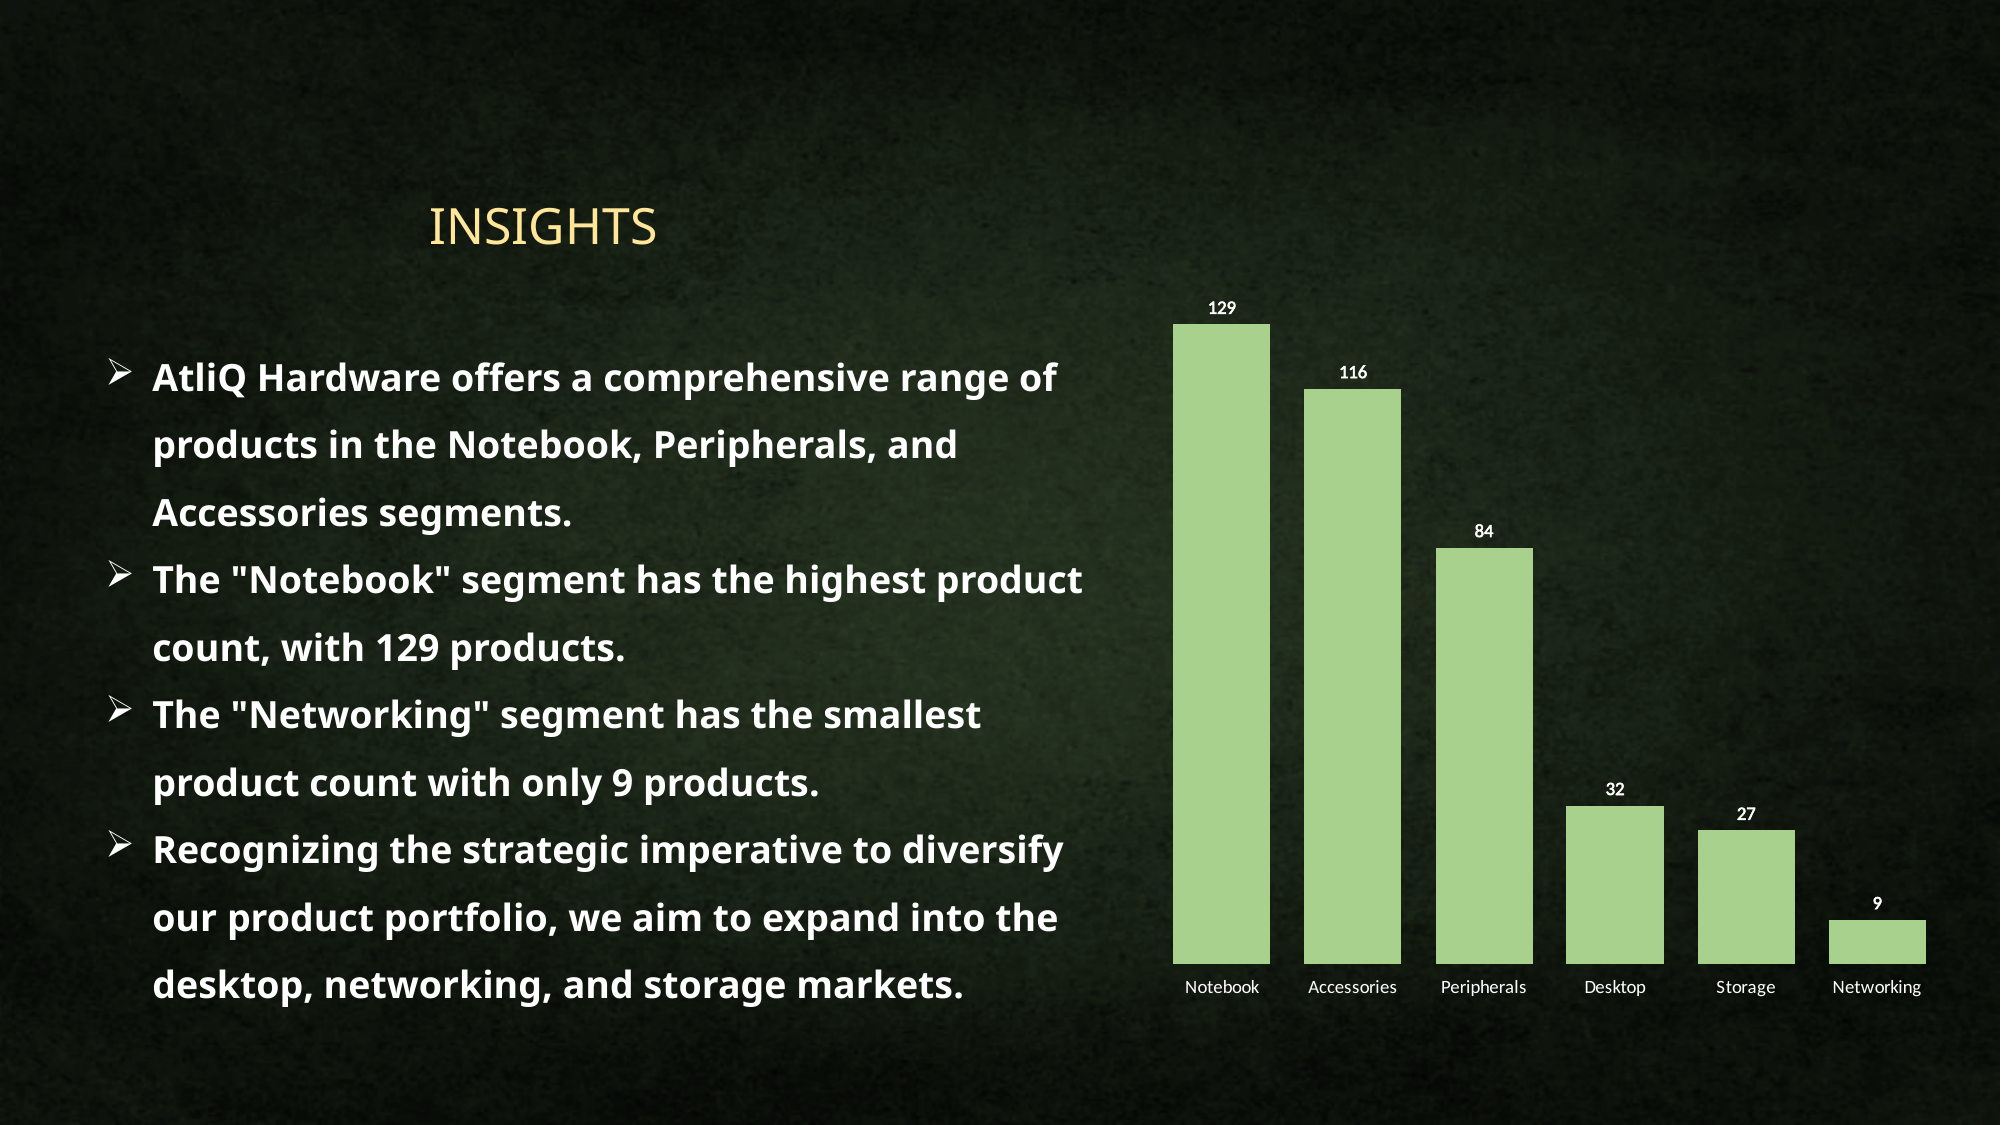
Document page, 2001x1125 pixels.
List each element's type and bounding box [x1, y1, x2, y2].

chart [1139, 254, 1960, 1014]
picture [0, 0, 2000, 1125]
